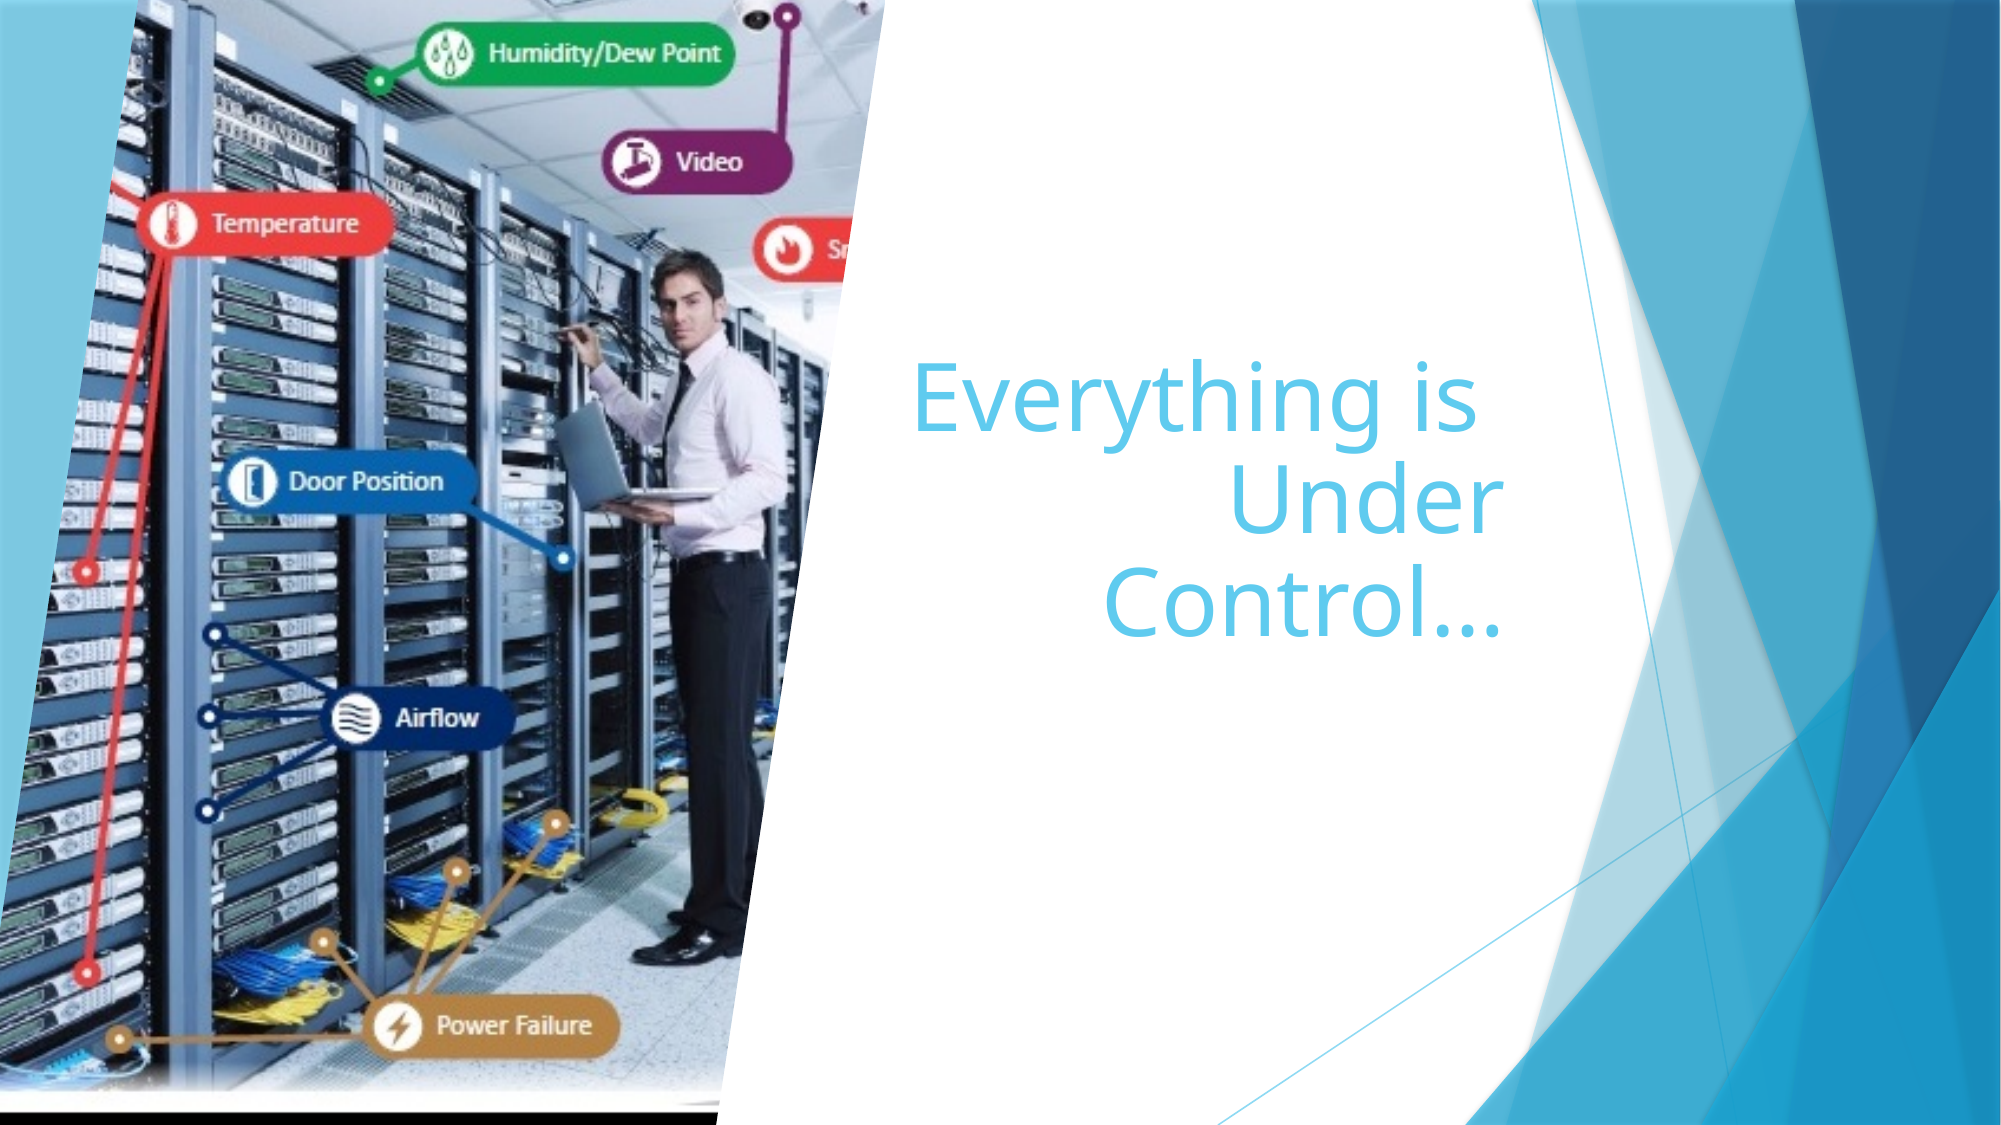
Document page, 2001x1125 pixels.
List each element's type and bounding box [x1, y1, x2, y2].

picture [0, 0, 886, 1125]
text_box [887, 0, 2000, 1125]
